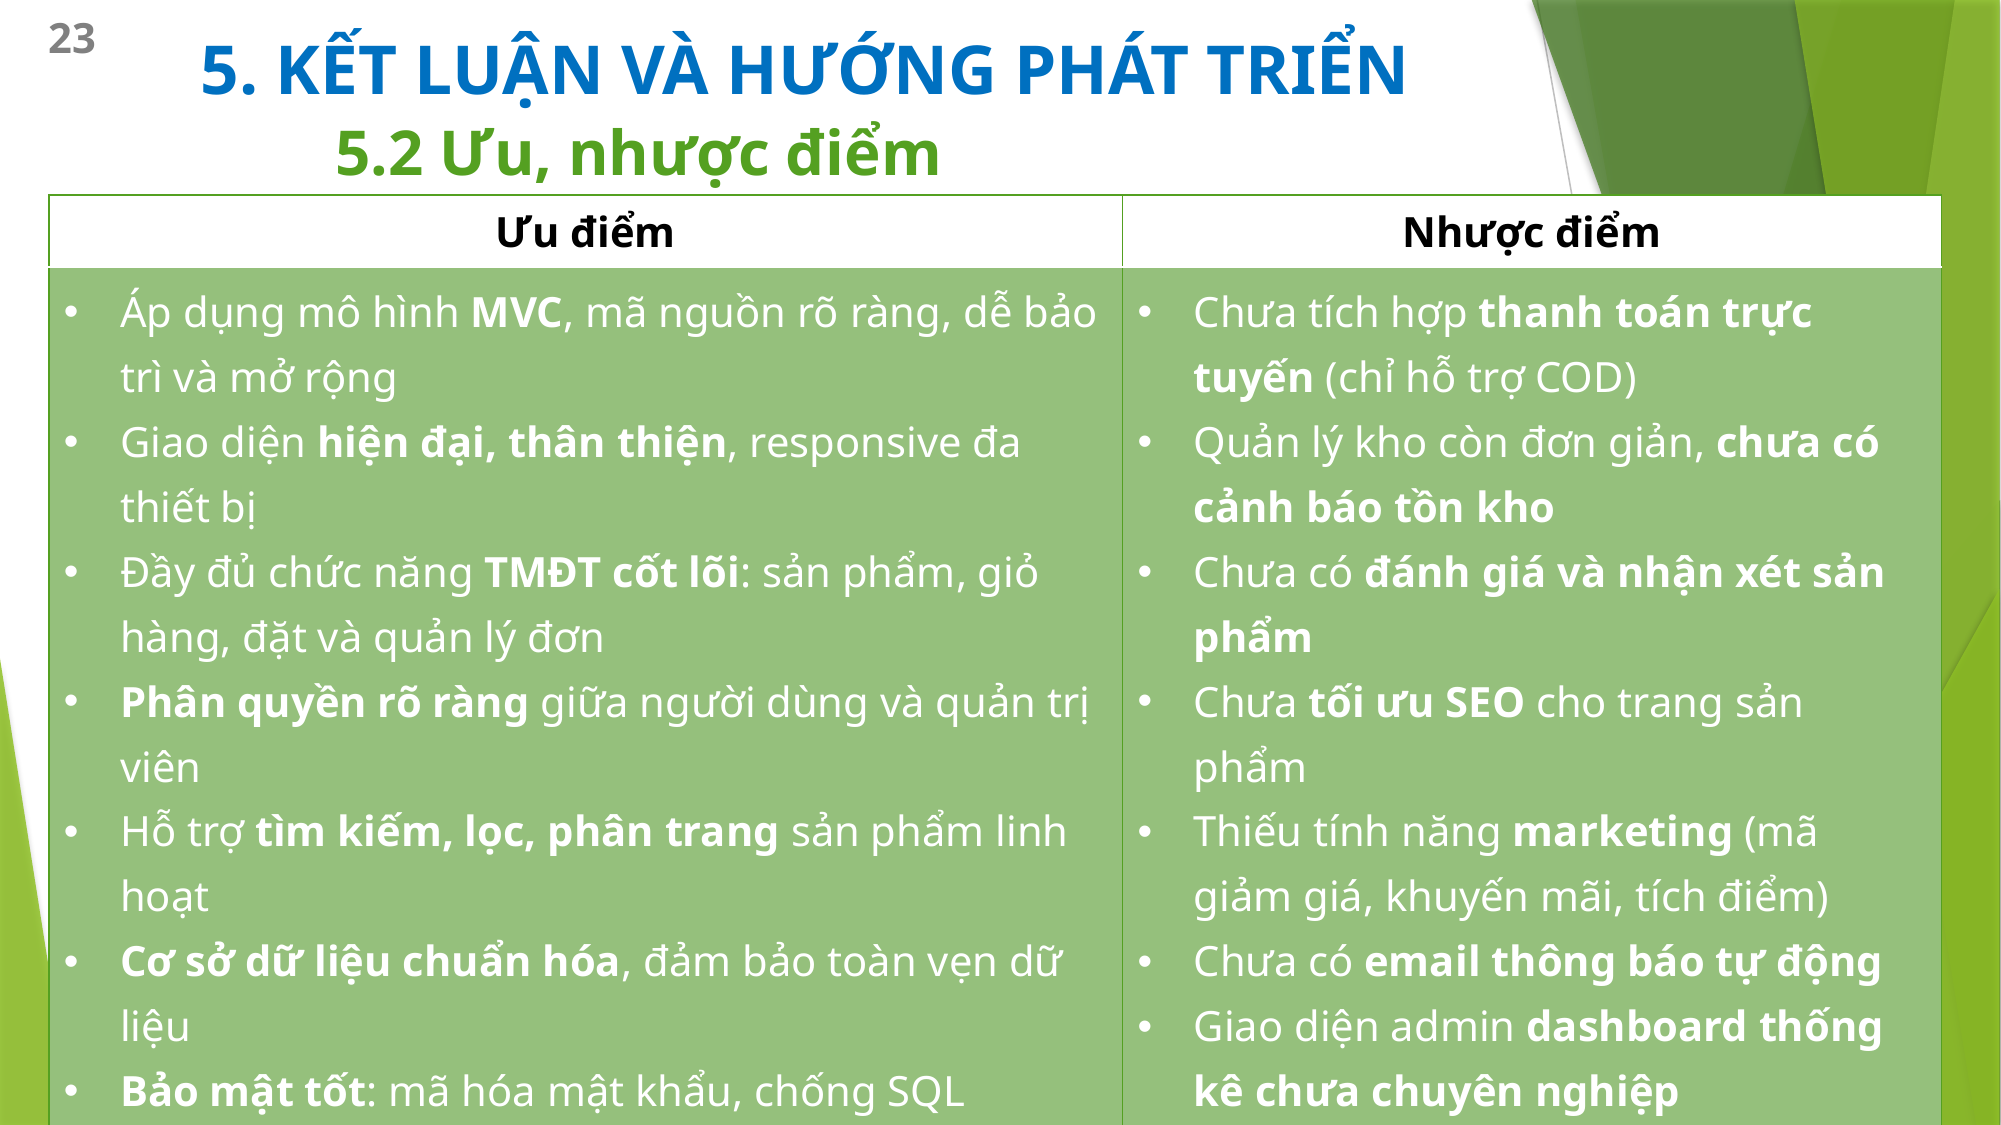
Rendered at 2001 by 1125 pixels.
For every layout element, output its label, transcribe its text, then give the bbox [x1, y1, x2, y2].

table_cell Áp dụng mô hình MVC, mã nguồn rõ ràng, dễ bảo trì và mở rộng Giao diện hiện đại, thân thiện, responsive đa thiết bị Đầy đủ chức năng TMĐT cốt lõi: sản phẩm, giỏ hàng, đặt và quản lý đơn Phân quyền rõ ràng giữa người dùng và quản trị viên Hỗ trợ tìm kiếm, lọc, phân trang sản phẩm linh hoạt Cơ sở dữ liệu chuẩn hóa, đảm bảo toàn vẹn dữ liệu Bảo mật tốt: mã hóa mật khẩu, chống SQL Injection, XSS Tích hợp tiện ích: wishlist, quản lý tài khoản, liên hệ [50, 268, 1122, 1125]
table_cell Chưa tích hợp thanh toán trực tuyến (chỉ hỗ trợ COD) Quản lý kho còn đơn giản, chưa có cảnh báo tồn kho Chưa có đánh giá và nhận xét sản phẩm Chưa tối ưu SEO cho trang sản phẩm Thiếu tính năng marketing (mã giảm giá, khuyến mãi, tích điểm) Chưa có email thông báo tự động Giao diện admin dashboard thống kê chưa chuyên nghiệp [1123, 268, 1941, 1125]
table_header Nhược điểm [1123, 196, 1941, 266]
table_header Ưu điểm [50, 196, 1122, 266]
slide_number 23 [17, 10, 112, 70]
title 5. KẾT LUẬN VÀ HƯỚNG PHÁT TRIỂN 5.2 Ưu, nhược điểm [185, 19, 1426, 194]
